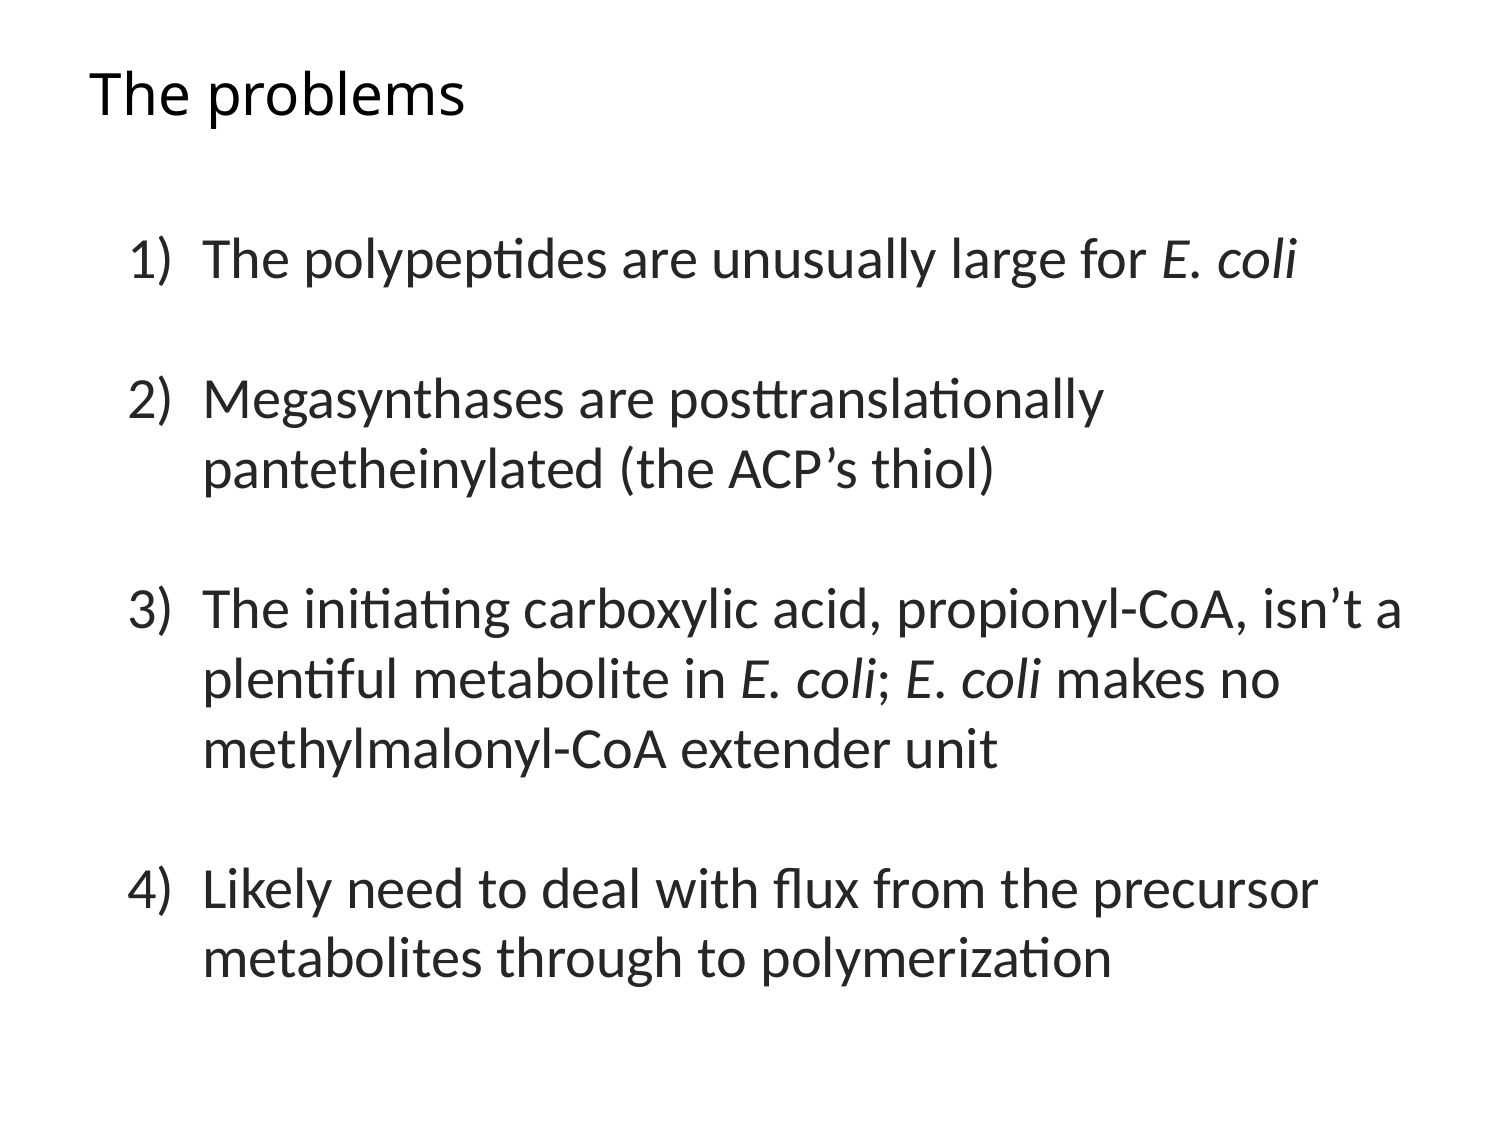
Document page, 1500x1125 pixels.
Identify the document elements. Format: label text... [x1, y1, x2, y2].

text_box The polypeptides are unusually large for E. coli Megasynthases are posttranslationally pantetheinylated (the ACP’s thiol) The initiating carboxylic acid, propionyl-CoA, isn’t a plentiful metabolite in E. coli; E. coli makes no methylmalonyl-CoA extender unit Likely need to deal with flux from the precursor metabolites through to polymerization [112, 212, 1450, 997]
text_box The problems [75, 50, 1225, 135]
